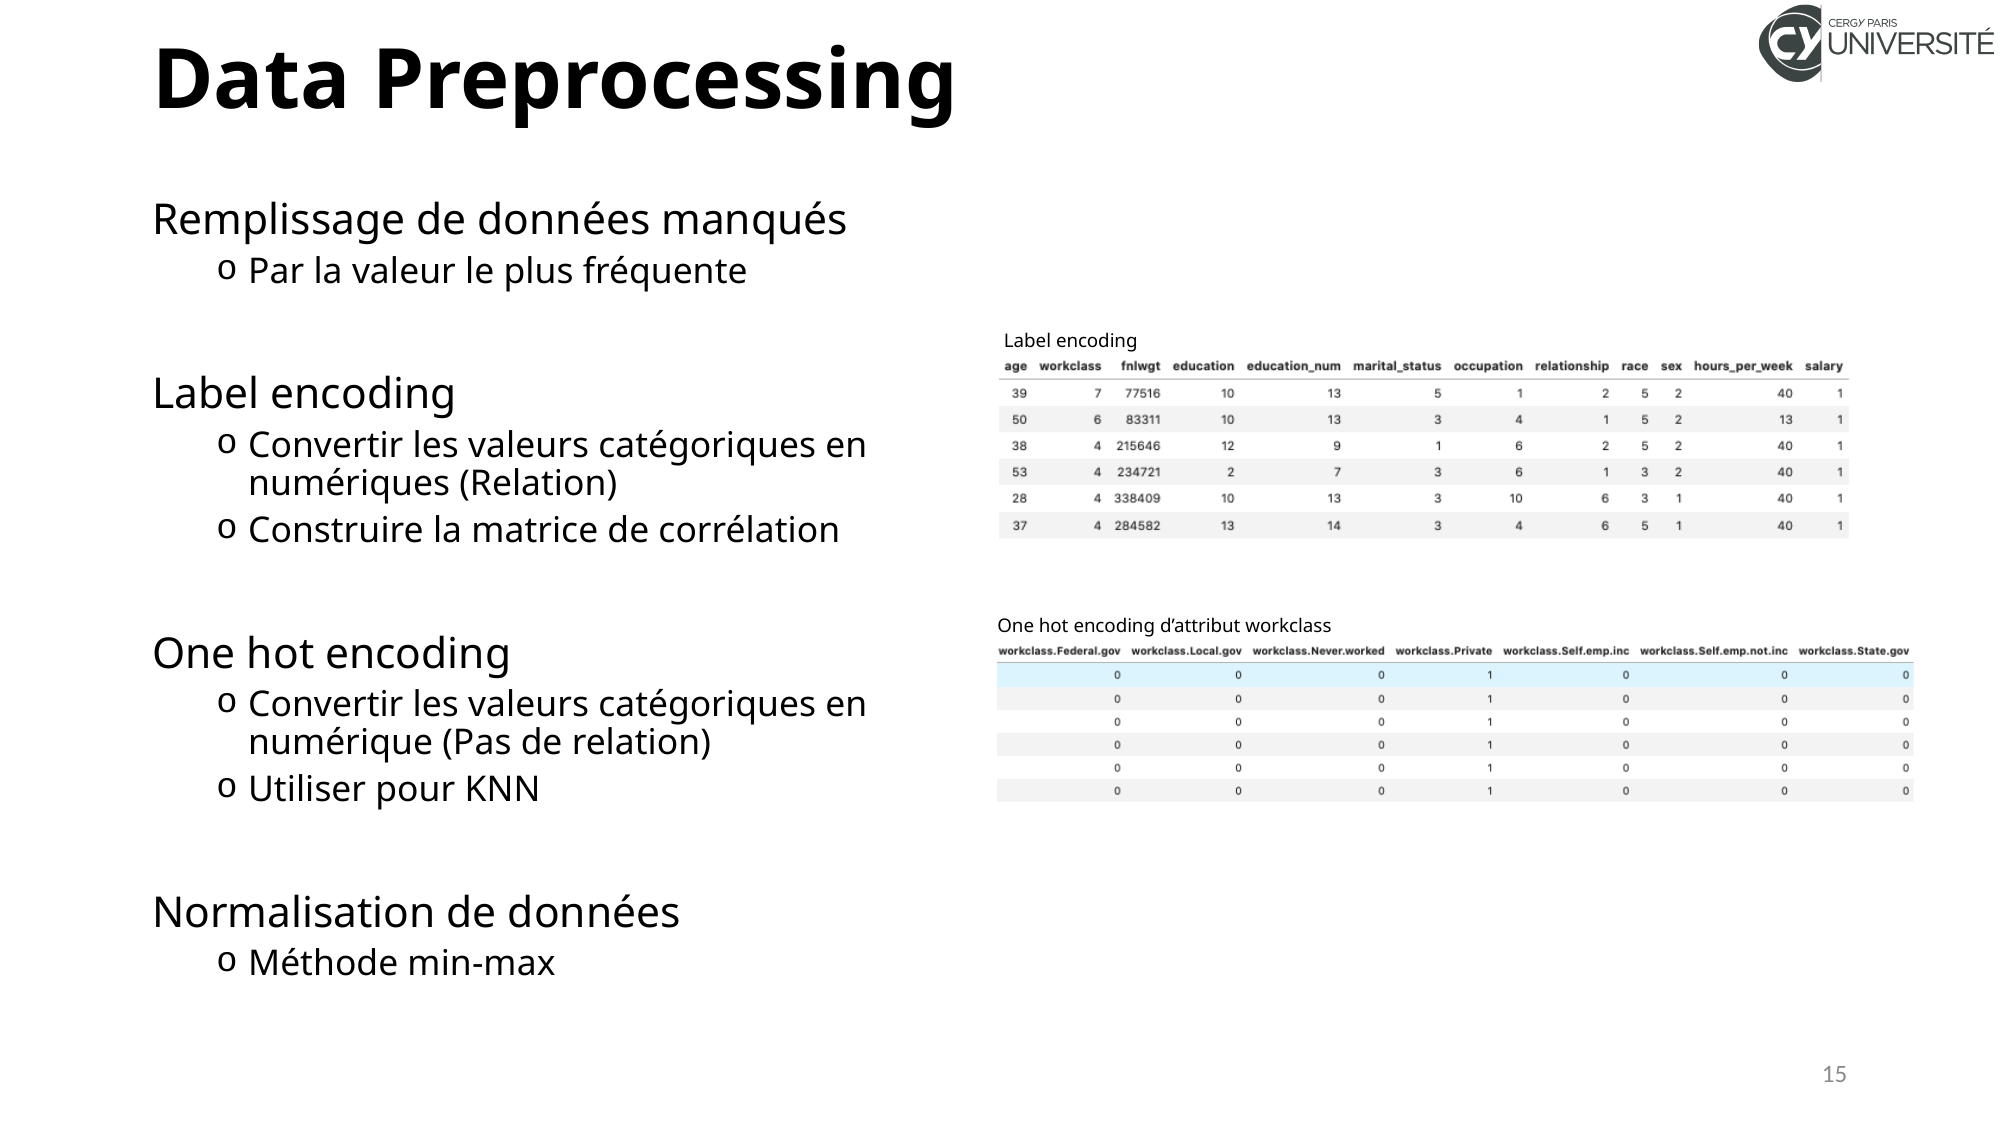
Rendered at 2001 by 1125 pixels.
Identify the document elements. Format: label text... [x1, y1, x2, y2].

text_box One hot encoding d’attribut workclass [982, 606, 1406, 644]
slide_number 15 [1412, 1042, 1863, 1103]
picture [999, 356, 1855, 542]
picture [996, 639, 1914, 804]
text_box Label encoding [989, 321, 1164, 359]
title Data Preprocessing [137, 0, 1863, 191]
picture [1863, 3, 1994, 82]
list Remplissage de données manqués Par la valeur le plus fréquente Label encoding Convertir les valeurs catégoriques en numériques (Relation) Construire la matrice de corrélation One hot encoding Convertir les valeurs catégoriques en numérique (Pas de relation) Utiliser pour KNN Normalisation de données Méthode min-max [137, 190, 962, 995]
